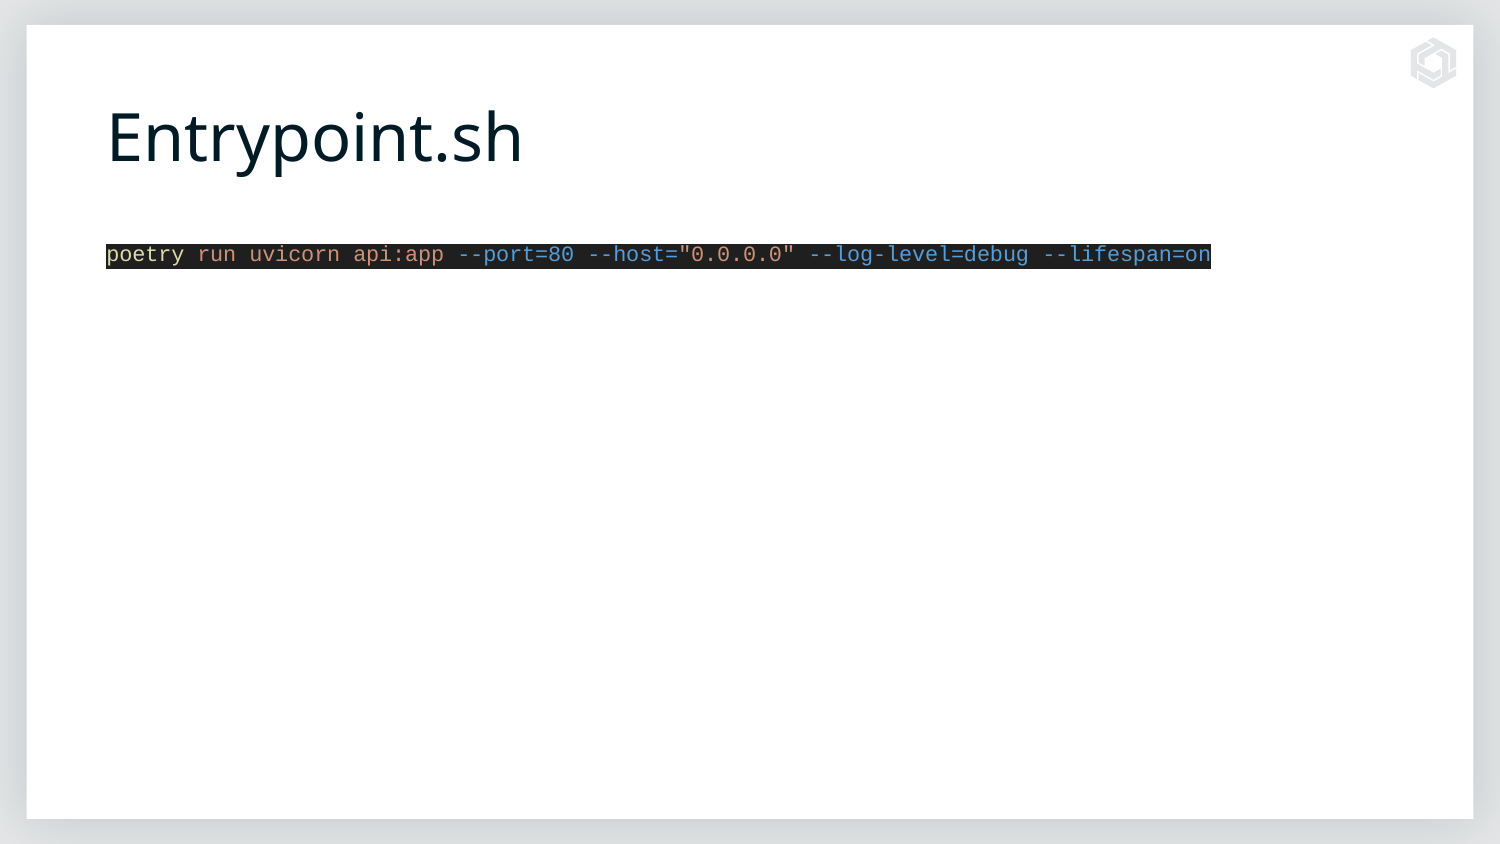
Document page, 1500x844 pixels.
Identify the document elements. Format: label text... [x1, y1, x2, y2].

title Entrypoint.sh [106, 94, 1072, 193]
list poetry run uvicorn api:app --port=80 --host="0.0.0.0" --log-level=debug --lifespan=on [106, 230, 1394, 750]
